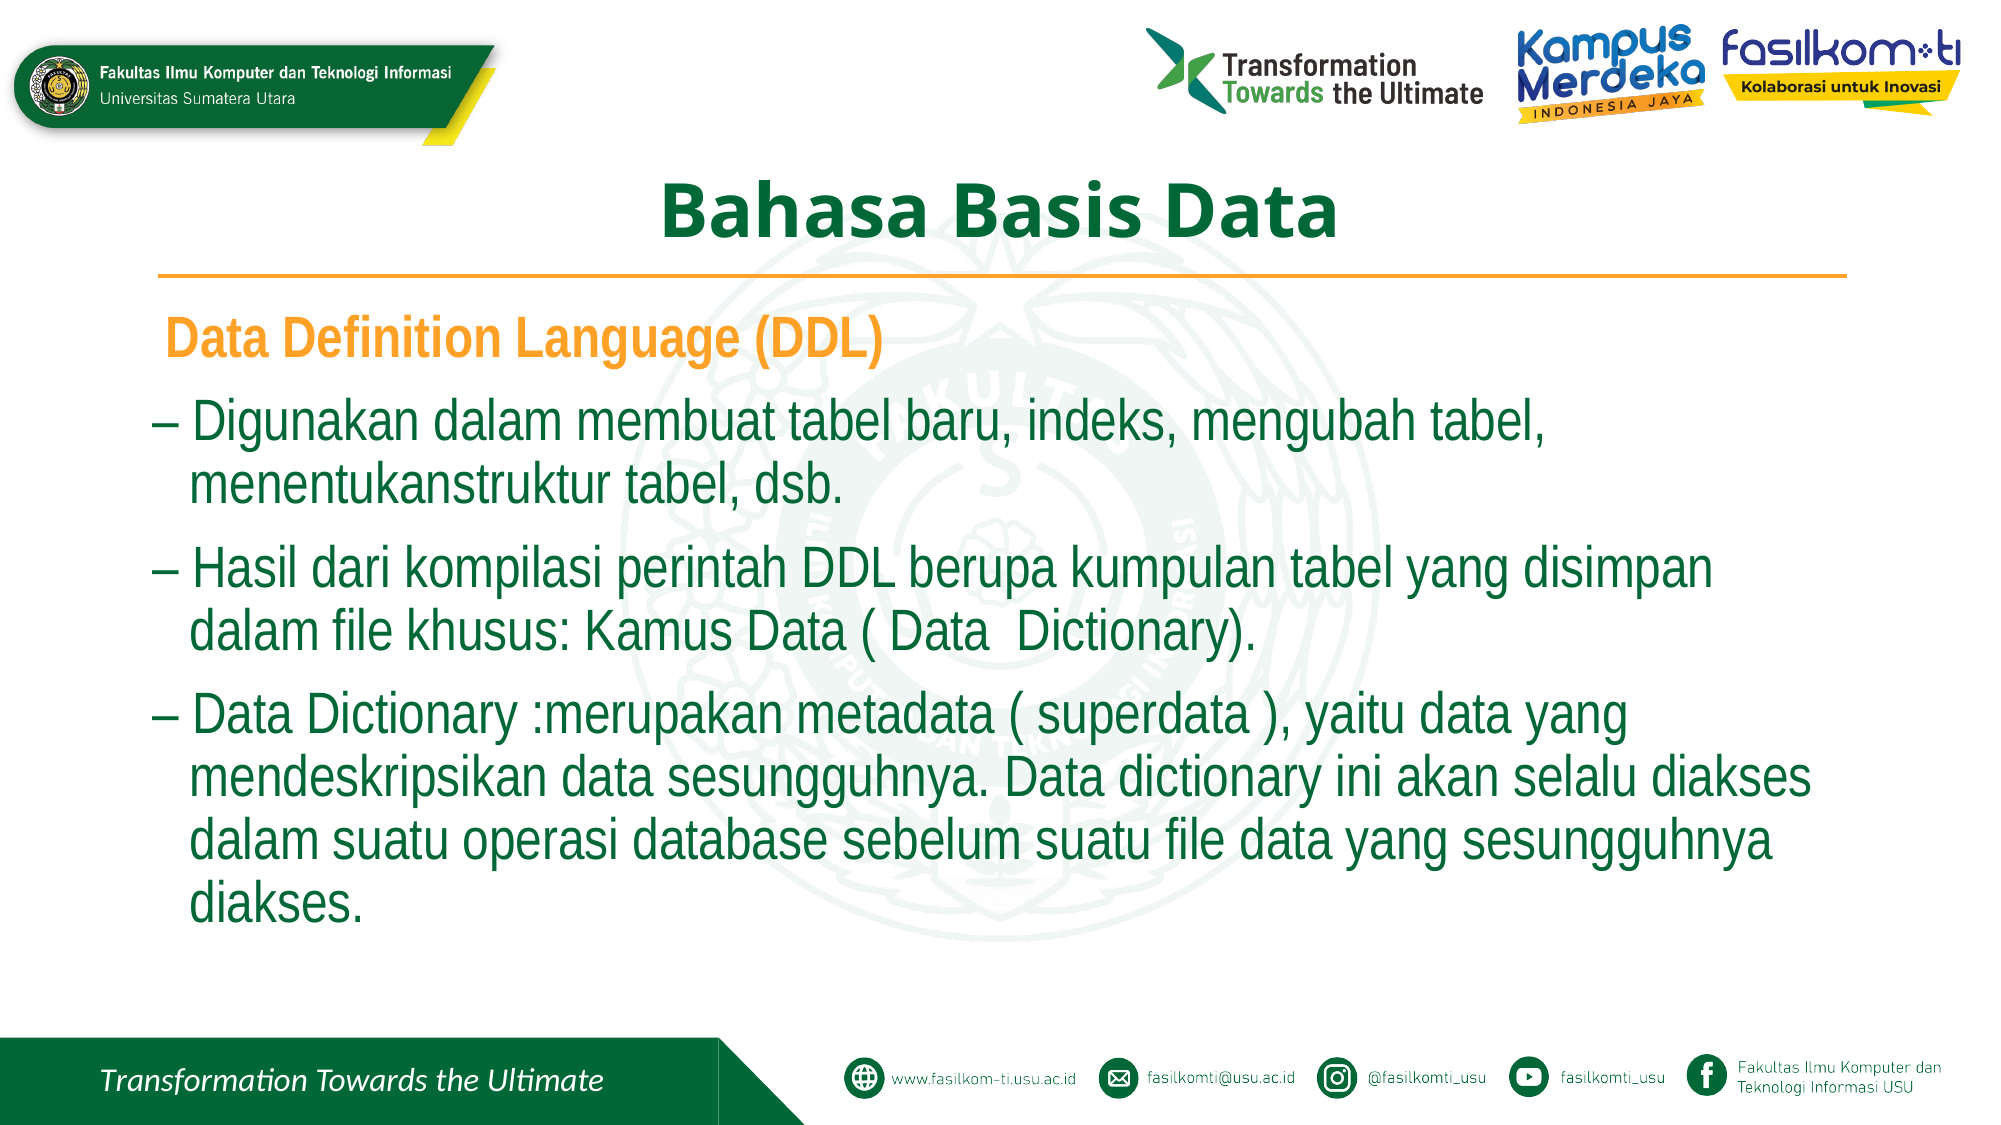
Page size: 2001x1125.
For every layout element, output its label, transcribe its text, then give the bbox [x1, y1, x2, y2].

title Bahasa Basis Data [137, 149, 1863, 278]
list Data Definition Language (DDL) – Digunakan dalam membuat tabel baru, indeks, mengubah tabel, menentukanstruktur tabel, dsb. – Hasil dari kompilasi perintah DDL berupa kumpulan tabel yang disimpan dalam file khusus: Kamus Data ( Data Dictionary). – Data Dictionary :merupakan metadata ( superdata ), yaitu data yang mendeskripsikan data sesungguhnya. Data dictionary ini akan selalu diakses dalam suatu operasi database sebelum suatu file data yang sesungguhnya diakses. [137, 299, 1863, 976]
picture [0, 0, 2000, 1124]
